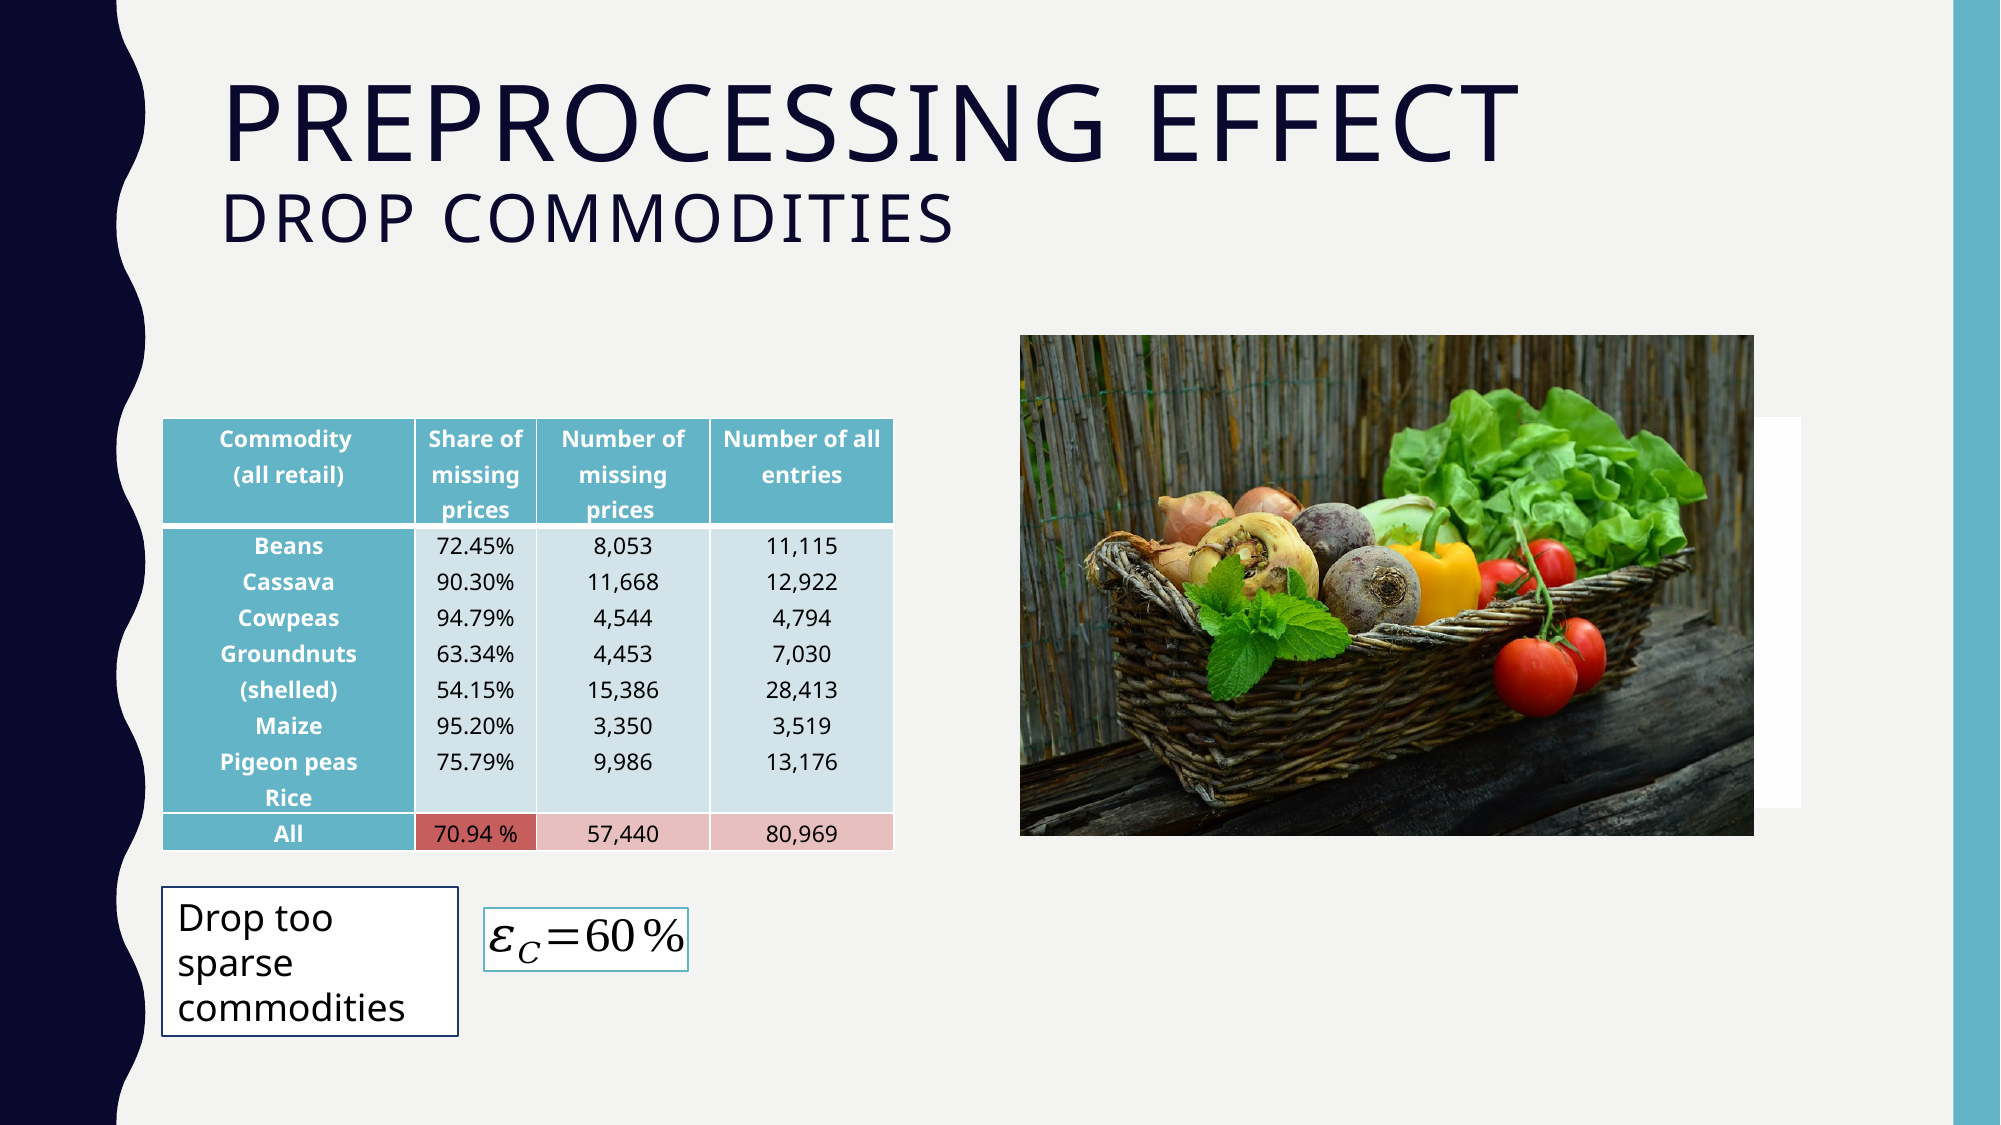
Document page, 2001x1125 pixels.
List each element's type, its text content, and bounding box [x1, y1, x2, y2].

text_box Drop too sparse commodities [161, 886, 459, 1037]
table_cell All [163, 814, 414, 850]
table_header Commodity (all retail) [163, 419, 414, 523]
table_cell 8,053 11,668 4,544 4,453 15,386 3,350 9,986 [537, 529, 709, 812]
picture [1020, 335, 1801, 837]
table_cell 11,115 12,922 4,794 7,030 28,413 3,519 13,176 [711, 529, 893, 812]
title Preprocessing effect DROP COMMODITIES [205, 62, 1875, 308]
table_cell 57,440 [537, 814, 709, 850]
table_cell 70.94 % [416, 814, 536, 850]
table_cell 72.45% 90.30% 94.79% 63.34% 54.15% 95.20% 75.79% [416, 529, 536, 812]
table_header Number of missing prices [537, 419, 709, 523]
table_cell 80,969 [711, 814, 893, 850]
table_cell Beans Cassava Cowpeas Groundnuts (shelled) Maize Pigeon peas Rice [163, 529, 414, 812]
table_header Share of missing prices [416, 419, 536, 523]
table_header Number of all entries [711, 419, 893, 523]
